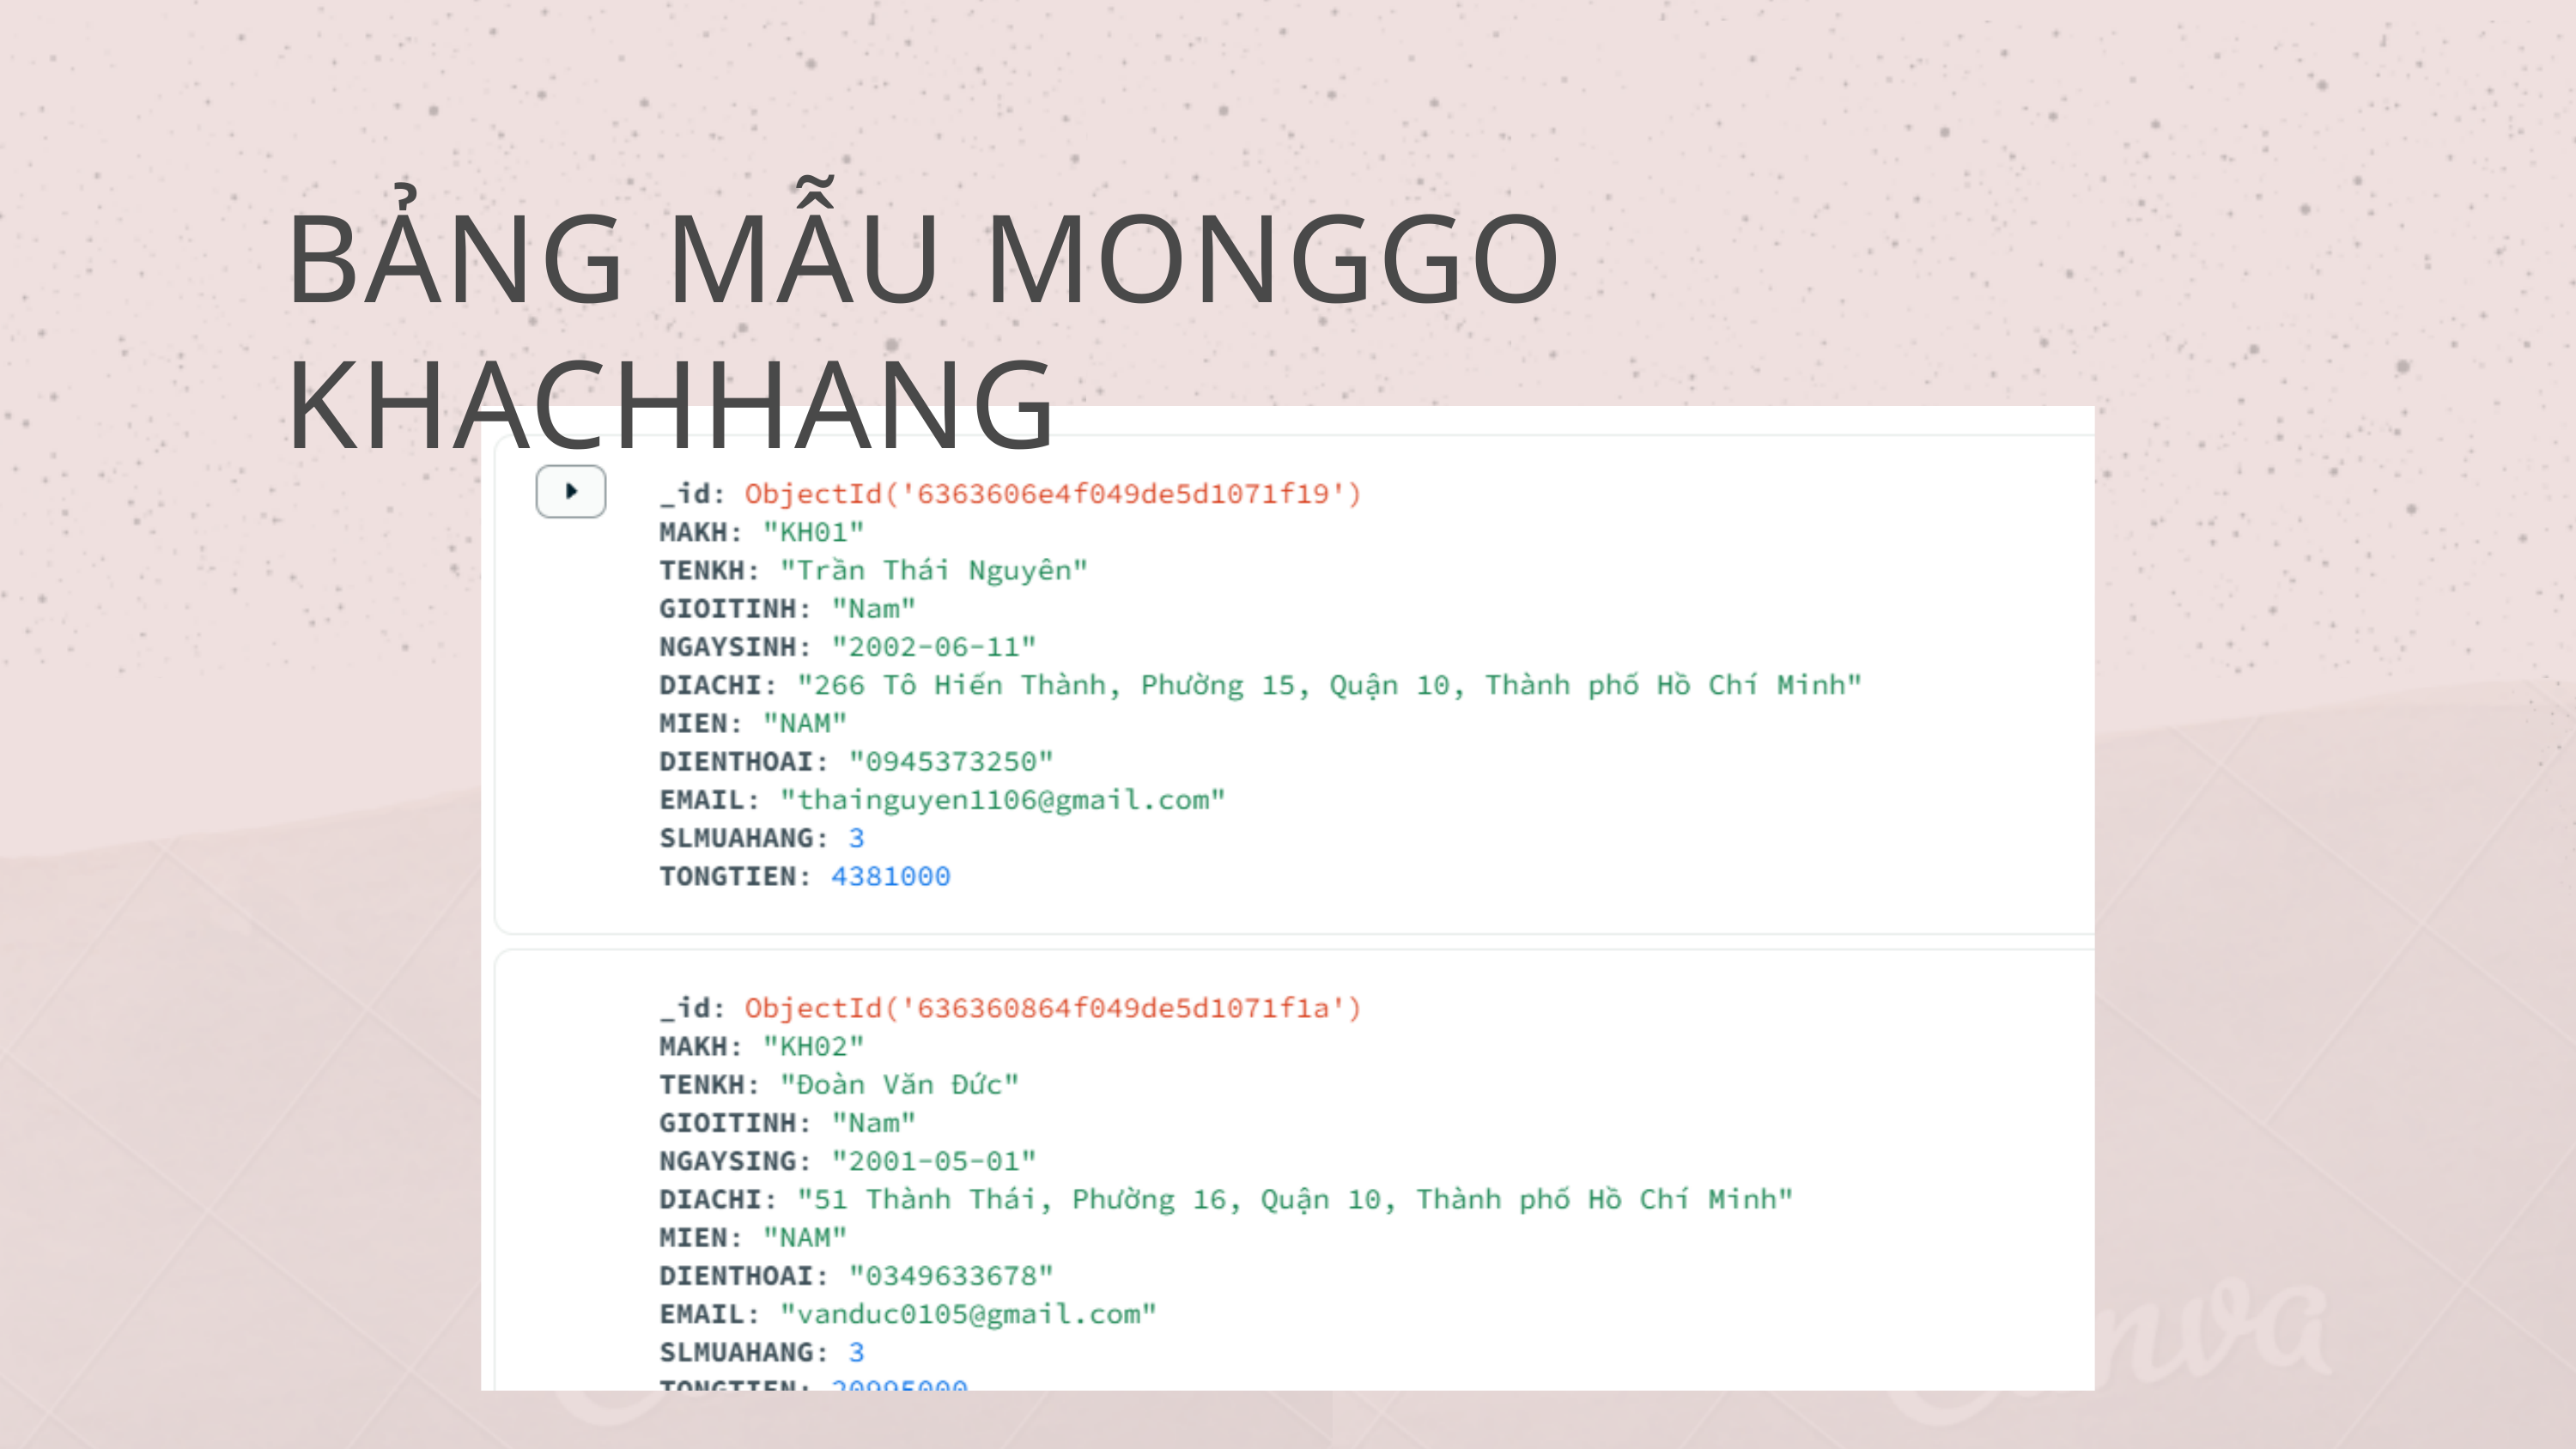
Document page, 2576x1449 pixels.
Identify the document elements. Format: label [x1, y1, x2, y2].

text_box [283, 154, 2293, 659]
picture [0, 0, 2576, 1449]
